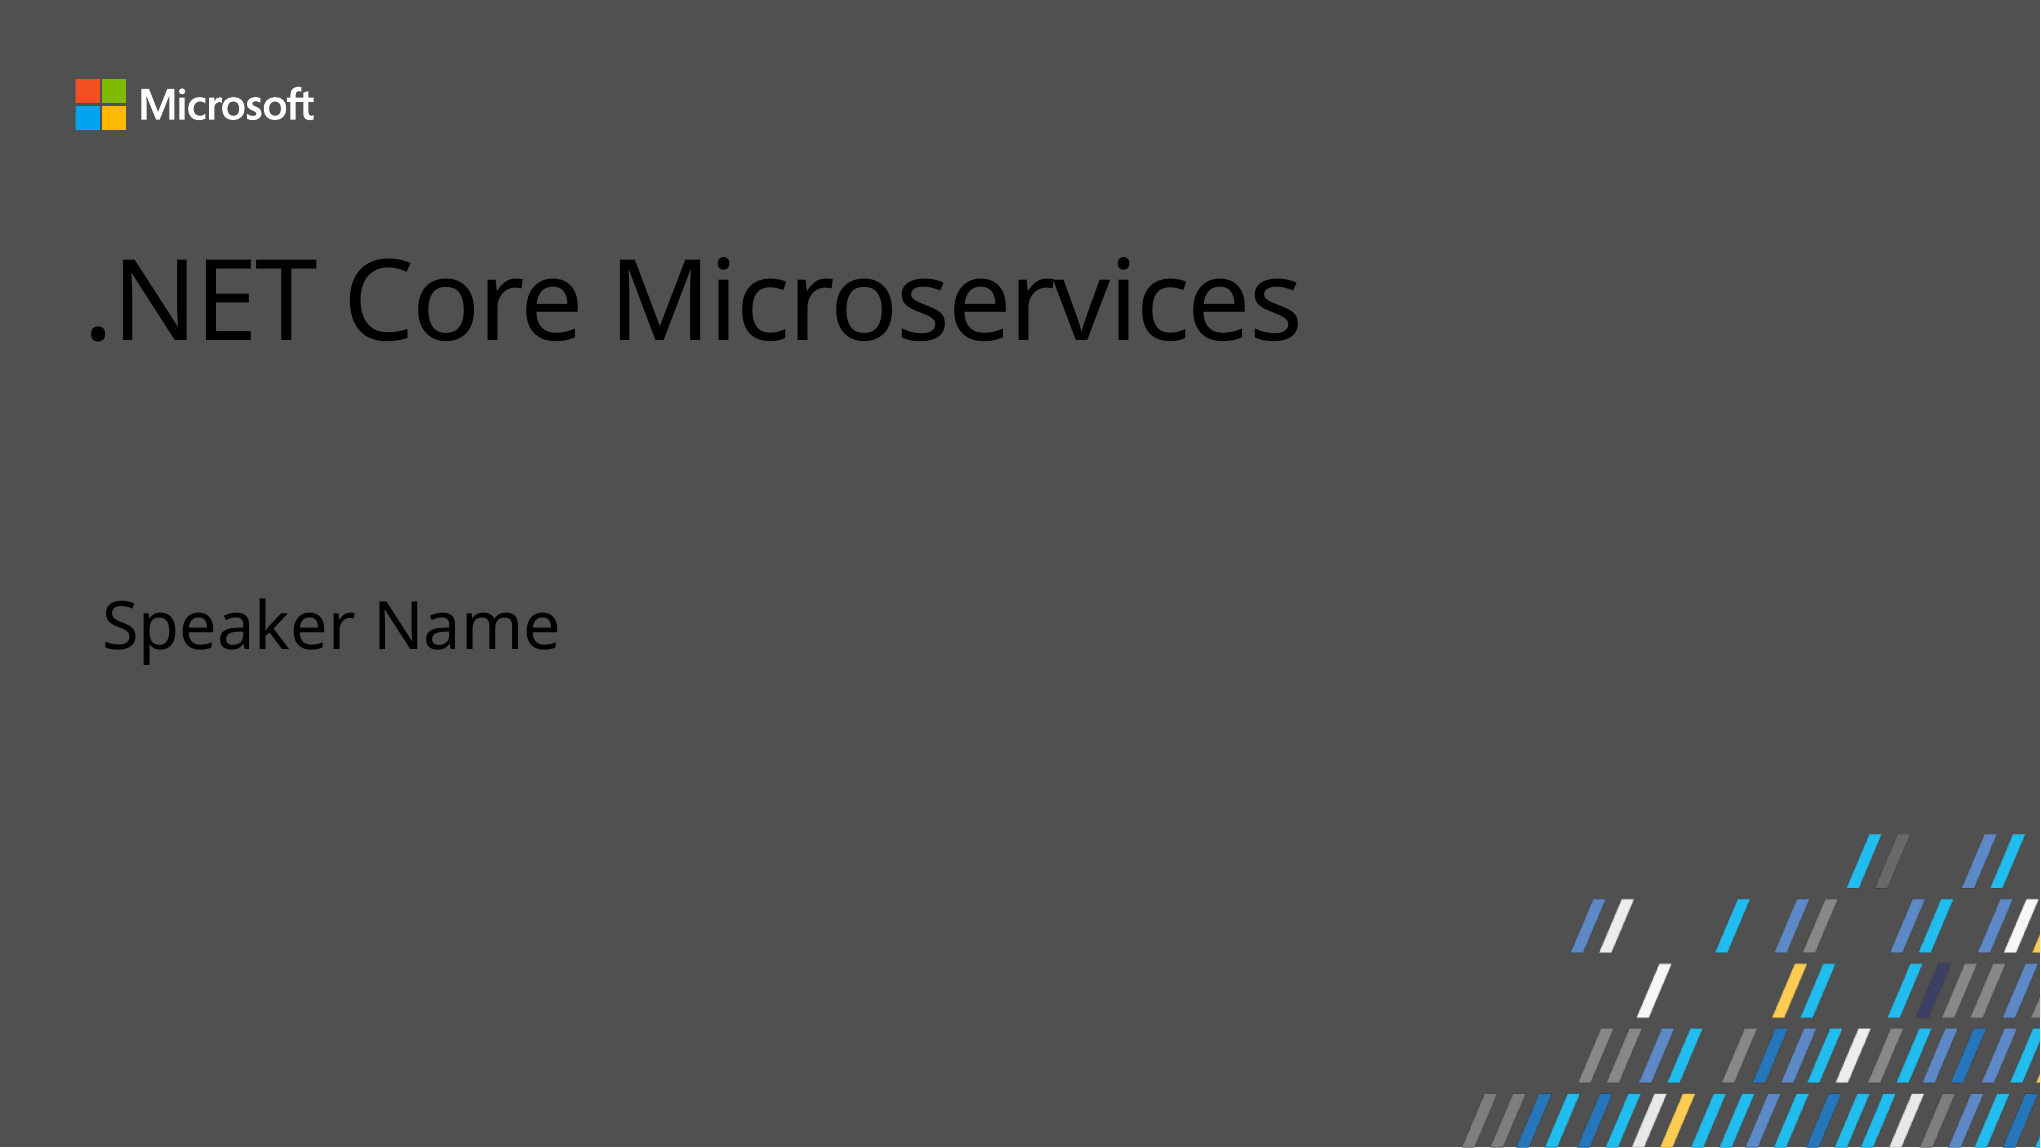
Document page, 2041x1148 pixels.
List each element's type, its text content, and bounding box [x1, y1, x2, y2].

title .NET Core Microservices [60, 228, 1561, 529]
picture [1462, 834, 2041, 1148]
list Speaker Name [75, 573, 826, 849]
